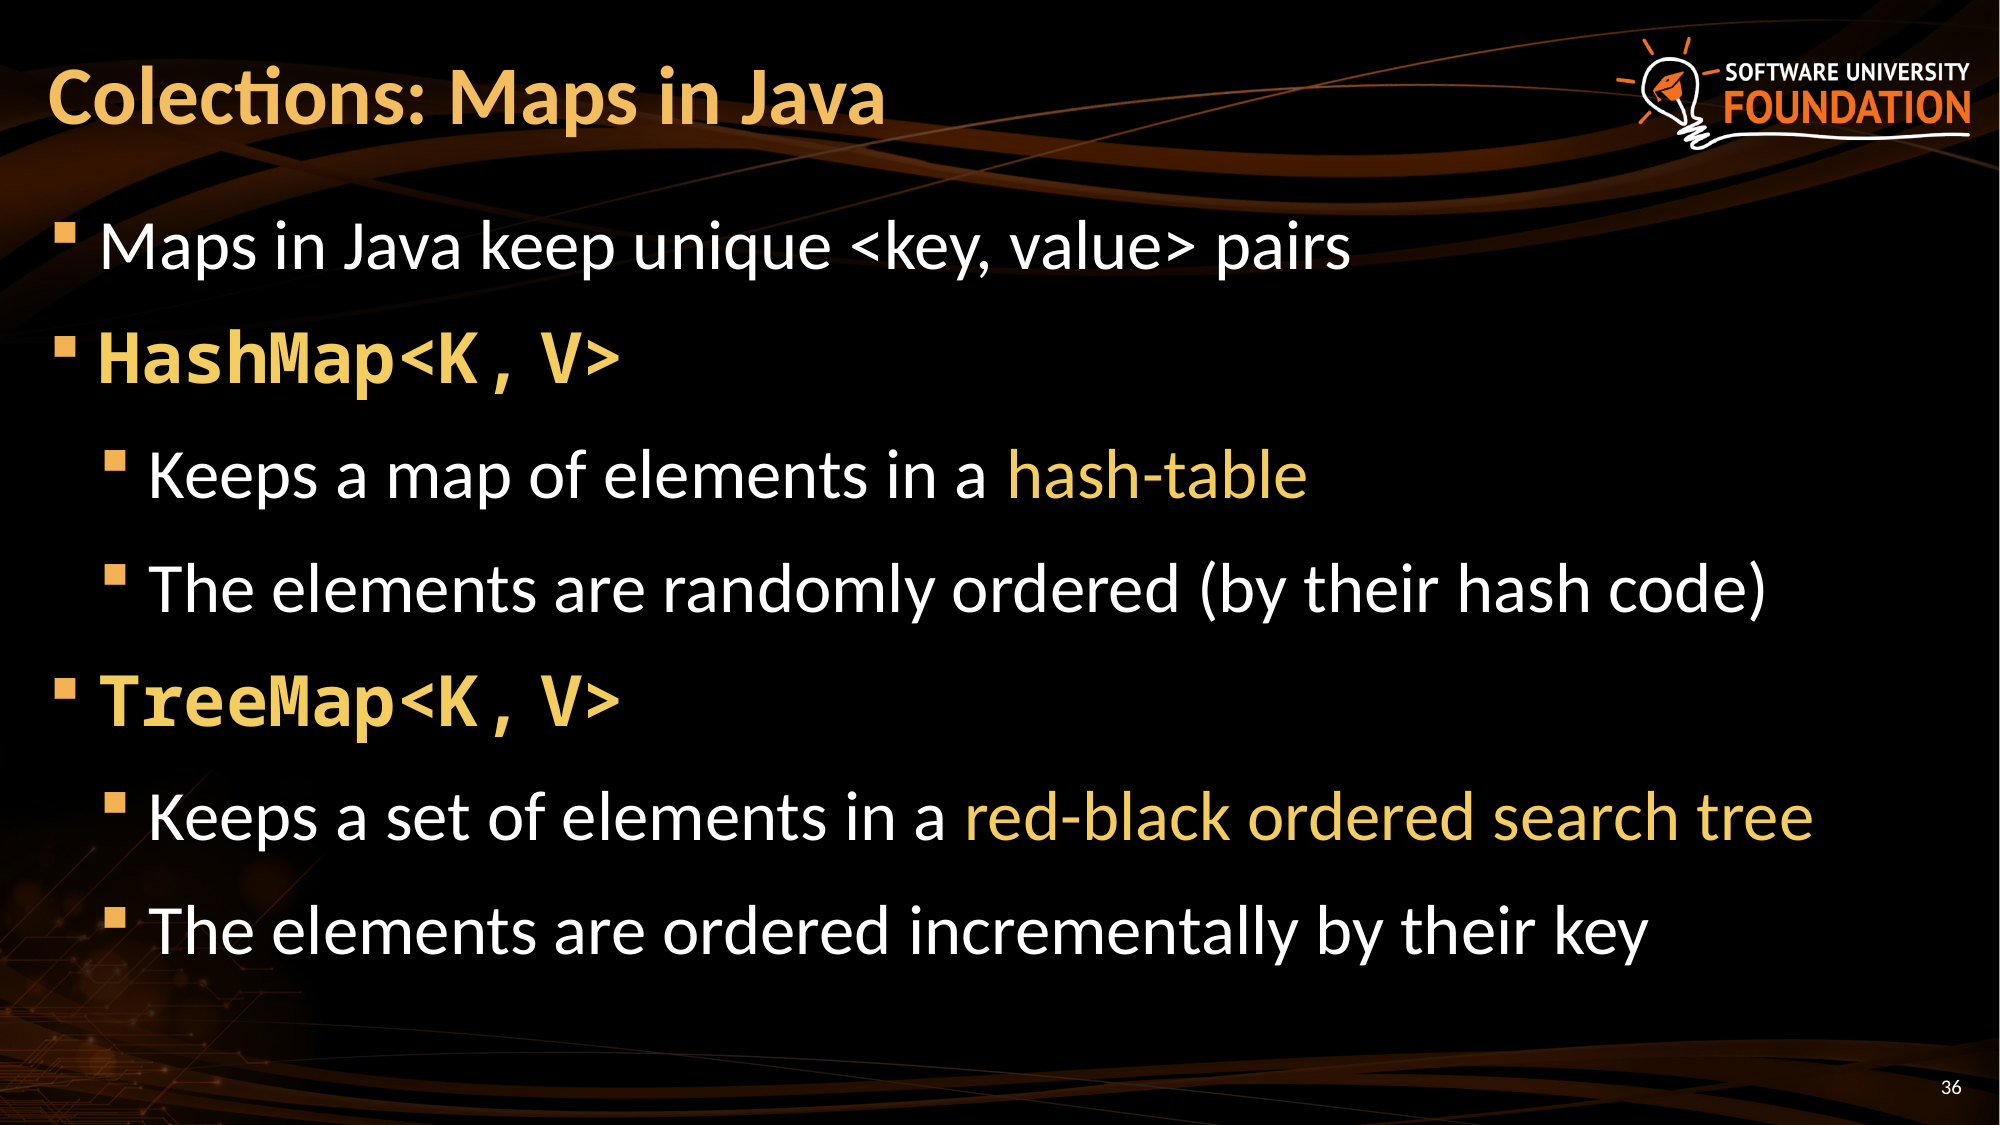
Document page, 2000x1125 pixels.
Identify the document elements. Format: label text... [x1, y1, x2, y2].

title Colections: Maps in Java [30, 6, 1602, 189]
list Maps in Java keep unique <key, value> pairs HashMap<K, V> Keeps a map of elements in a hash-table The elements are randomly ordered (by their hash code) TreeMap<K, V> Keeps a set of elements in a red-black ordered search tree The elements are ordered incrementally by their key [31, 188, 1968, 1103]
picture [0, 0, 2000, 1125]
